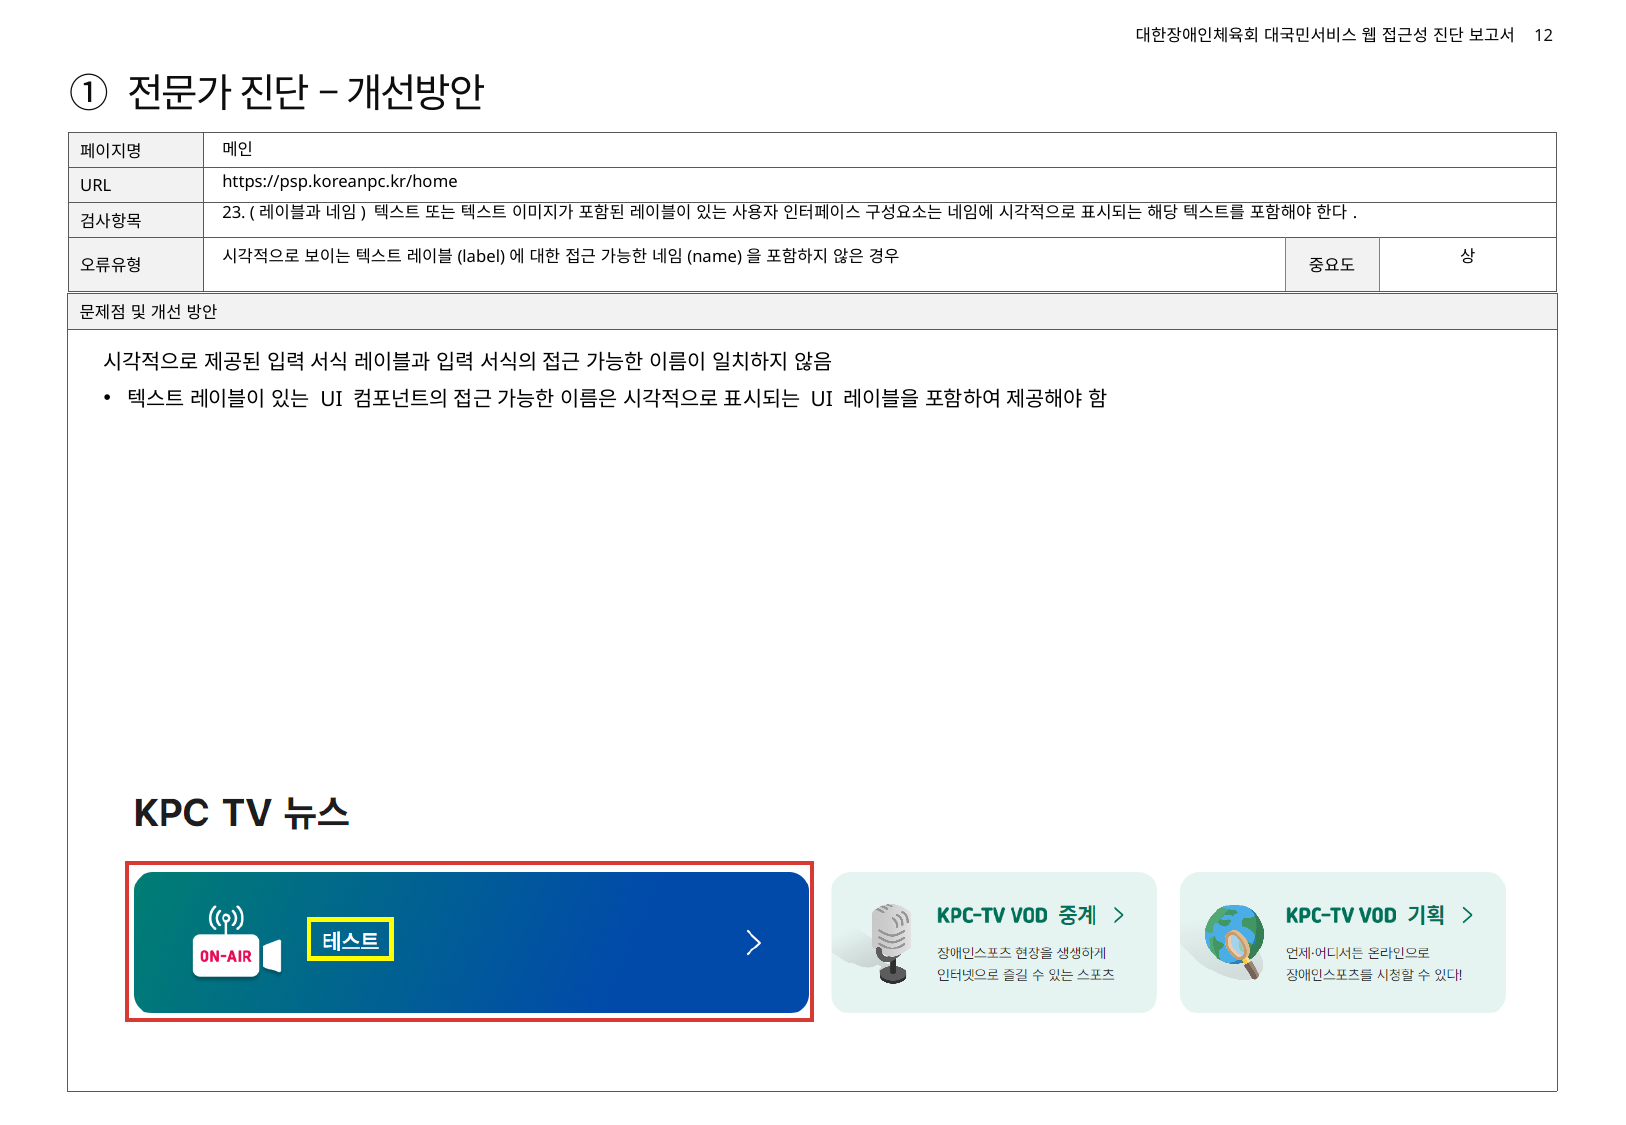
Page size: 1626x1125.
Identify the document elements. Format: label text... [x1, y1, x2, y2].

picture [102, 669, 1520, 1013]
title ① 전문가 진단 – 개선방안 [69, 72, 1126, 117]
list 시각적으로 보이는 텍스트 레이블(label)에 대한 접근 가능한 네임(name)을 포함하지 않은 경우 [207, 228, 1285, 283]
list 시각적으로 제공된 입력 서식 레이블과 입력 서식의 접근 가능한 이름이 일치하지 않음 텍스트 레이블이 있는 UI 컴포넌트의 접근 가능한 이름은 시각적으로 표시되는 UI 레이블을 포함하여 제공해야 함 [103, 352, 1521, 530]
list 메인 [207, 132, 1557, 164]
picture [308, 918, 393, 960]
list 상 [1379, 228, 1557, 283]
list https://psp.koreanpc.kr/home [207, 164, 1557, 196]
text_box [126, 1013, 813, 1021]
list 23. (레이블과 네임) 텍스트 또는 텍스트 이미지가 포함된 레이블이 있는 사용자 인터페이스 구성요소는 네임에 시각적으로 표시되는 해당 텍스트를 포함해야 한다. [207, 196, 1557, 229]
